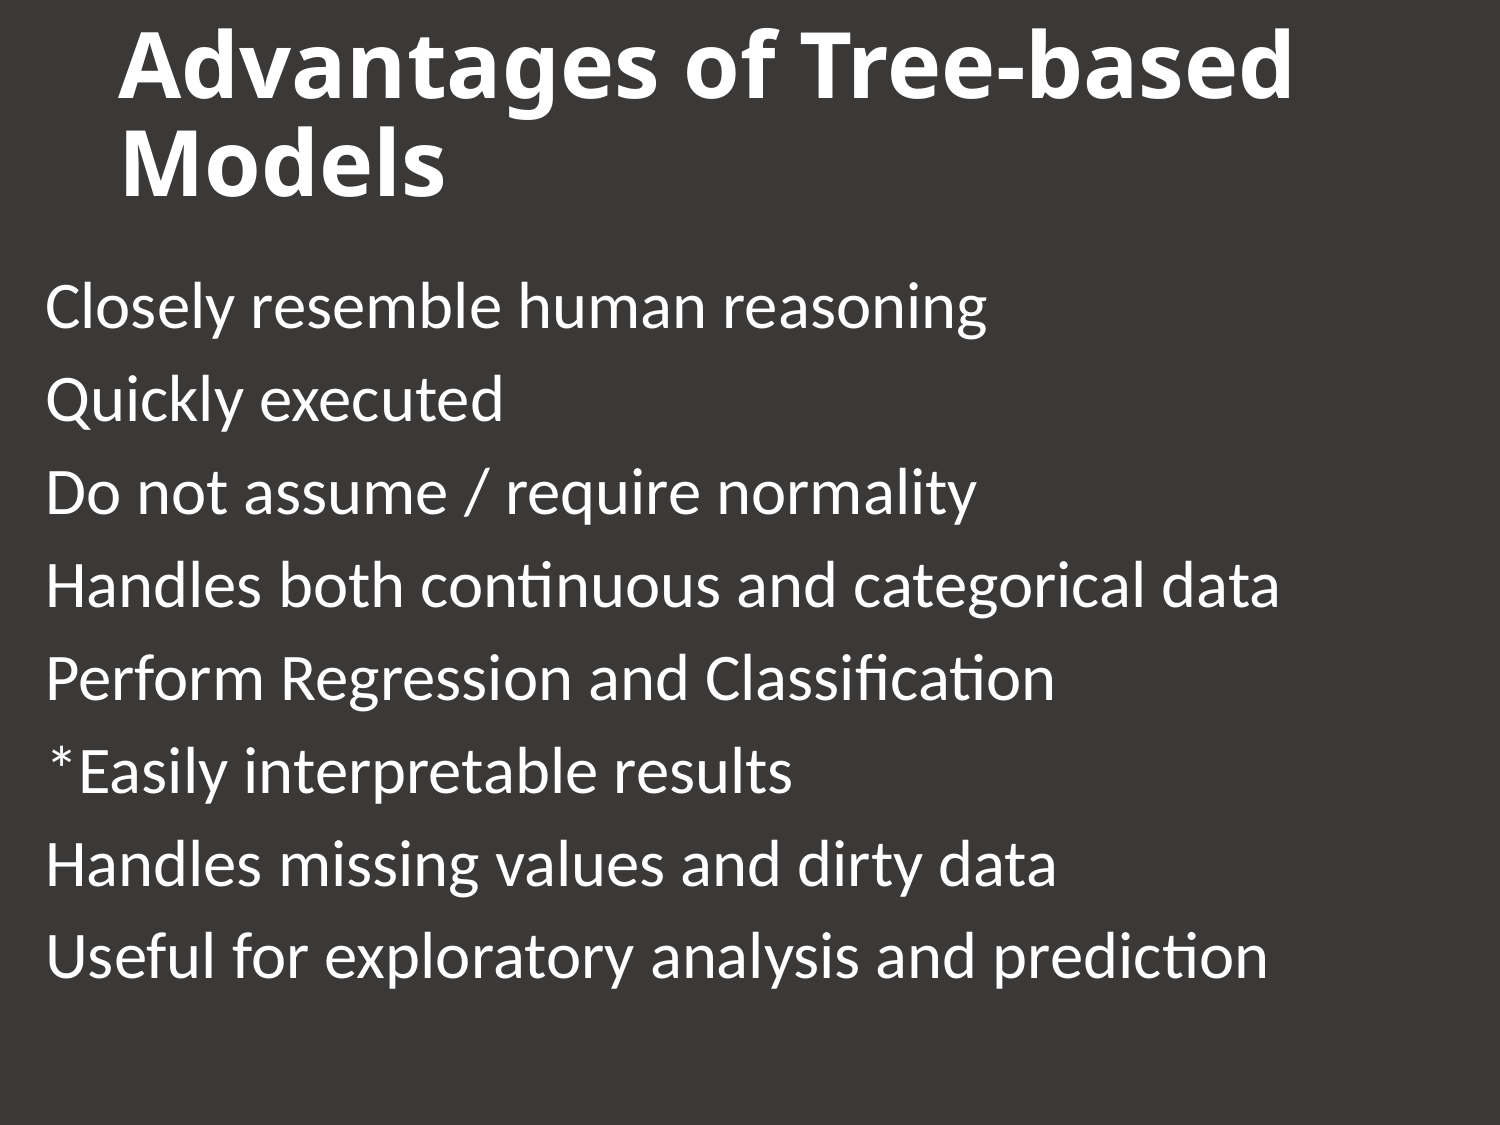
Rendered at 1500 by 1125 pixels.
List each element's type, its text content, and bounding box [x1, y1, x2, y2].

text_box Closely resemble human reasoning Quickly executed Do not assume / require normality Handles both continuous and categorical data Perform Regression and Classification *Easily interpretable results Handles missing values and dirty data Useful for exploratory analysis and prediction [30, 263, 1428, 1090]
title Advantages of Tree-based Models [103, 59, 1397, 176]
